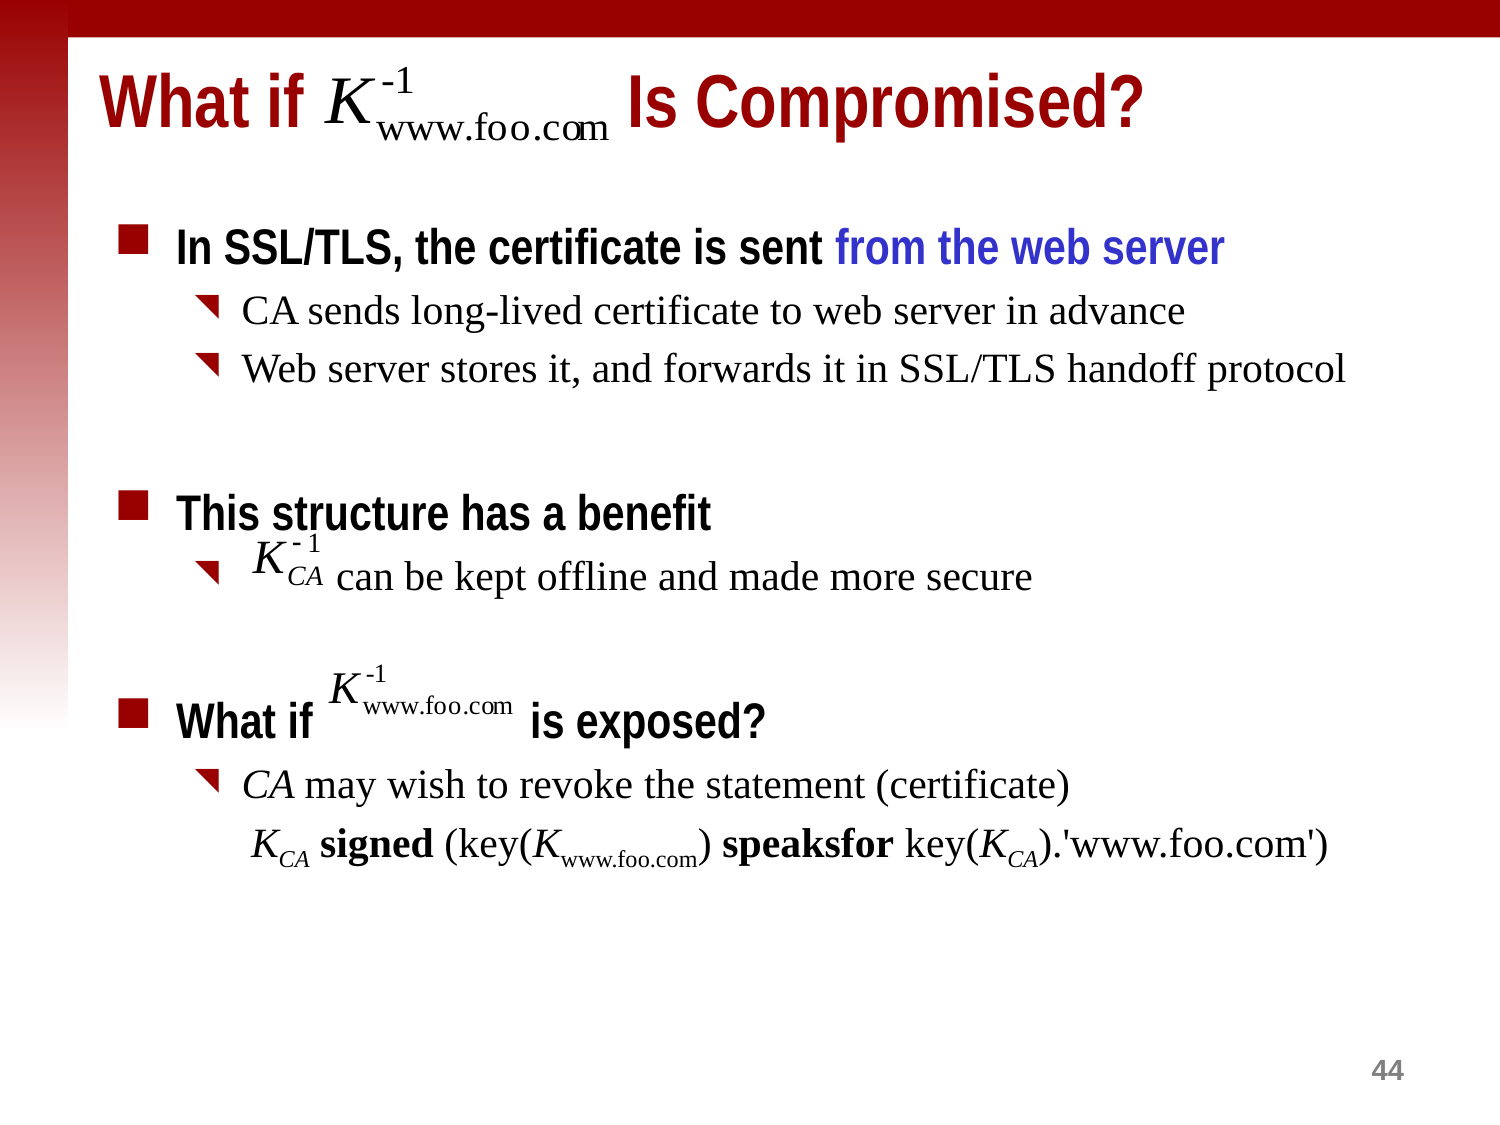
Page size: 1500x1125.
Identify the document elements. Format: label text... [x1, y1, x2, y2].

list In SSL/TLS, the certificate is sent from the web server CA sends long-lived certificate to web server in advance Web server stores it, and forwards it in SSL/TLS handoff protocol This structure has a benefit can be kept offline and made more secure What if is exposed? CA may wish to revoke the statement (certificate) KCA signed (key(Kwww.foo.com) speaksfor key(KCA).'www.foo.com') [104, 206, 1401, 1023]
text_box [312, 49, 626, 158]
title What if Is Compromised? [64, 34, 1500, 161]
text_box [243, 521, 332, 598]
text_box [320, 653, 522, 726]
